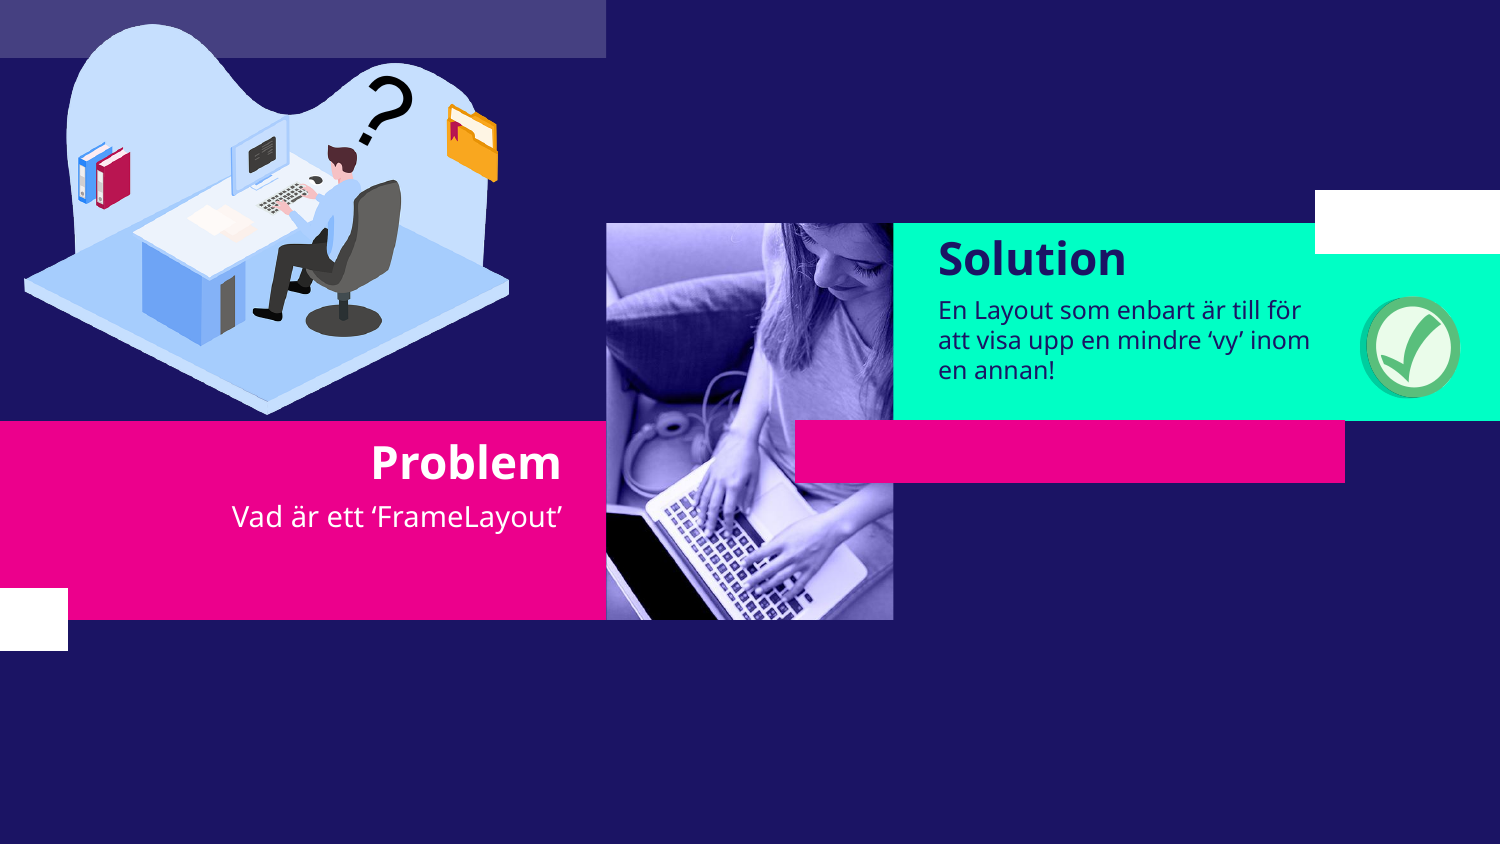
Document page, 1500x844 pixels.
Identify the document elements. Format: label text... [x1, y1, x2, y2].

subtitle En Layout som enbart är till för att visa upp en mindre ‘vy’ inom en annan! [923, 294, 1346, 372]
picture [606, 222, 894, 620]
picture [1358, 294, 1462, 401]
title Problem [184, 439, 578, 483]
picture [24, 24, 509, 415]
subtitle Vad är ett ‘FrameLayout’ [185, 498, 578, 575]
text_box [898, 419, 1346, 483]
title Solution [923, 235, 1316, 280]
